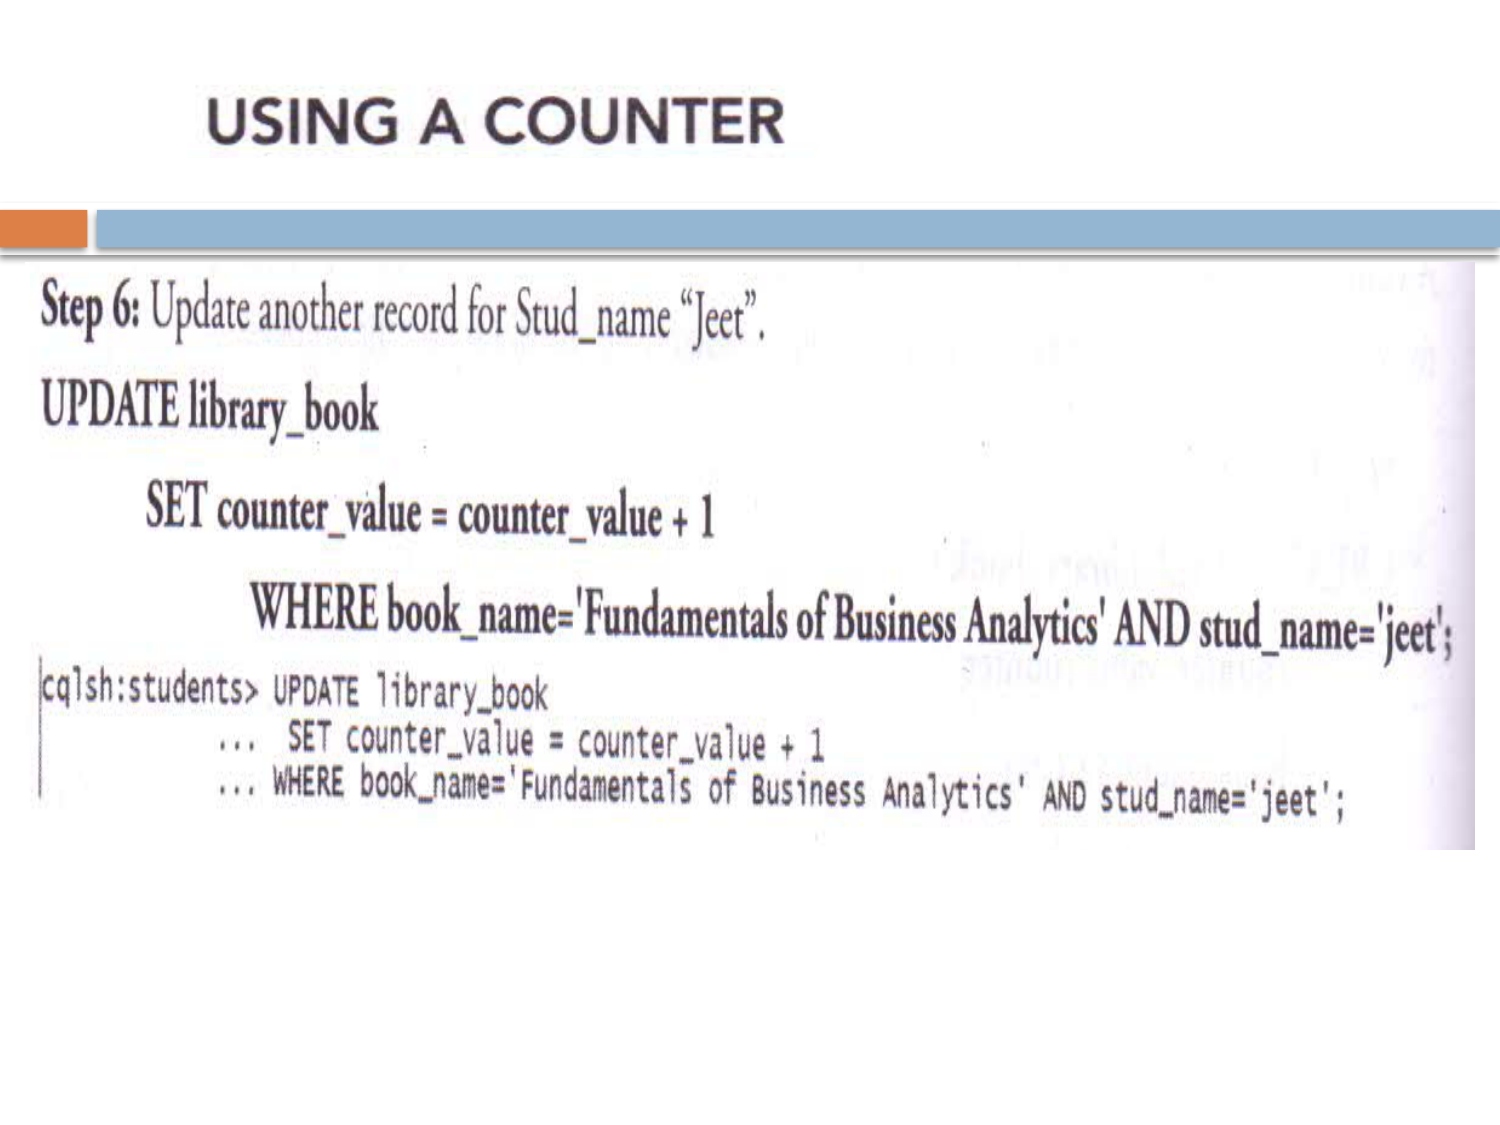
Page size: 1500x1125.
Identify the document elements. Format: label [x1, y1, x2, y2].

picture [24, 262, 1476, 851]
picture [187, 62, 819, 159]
